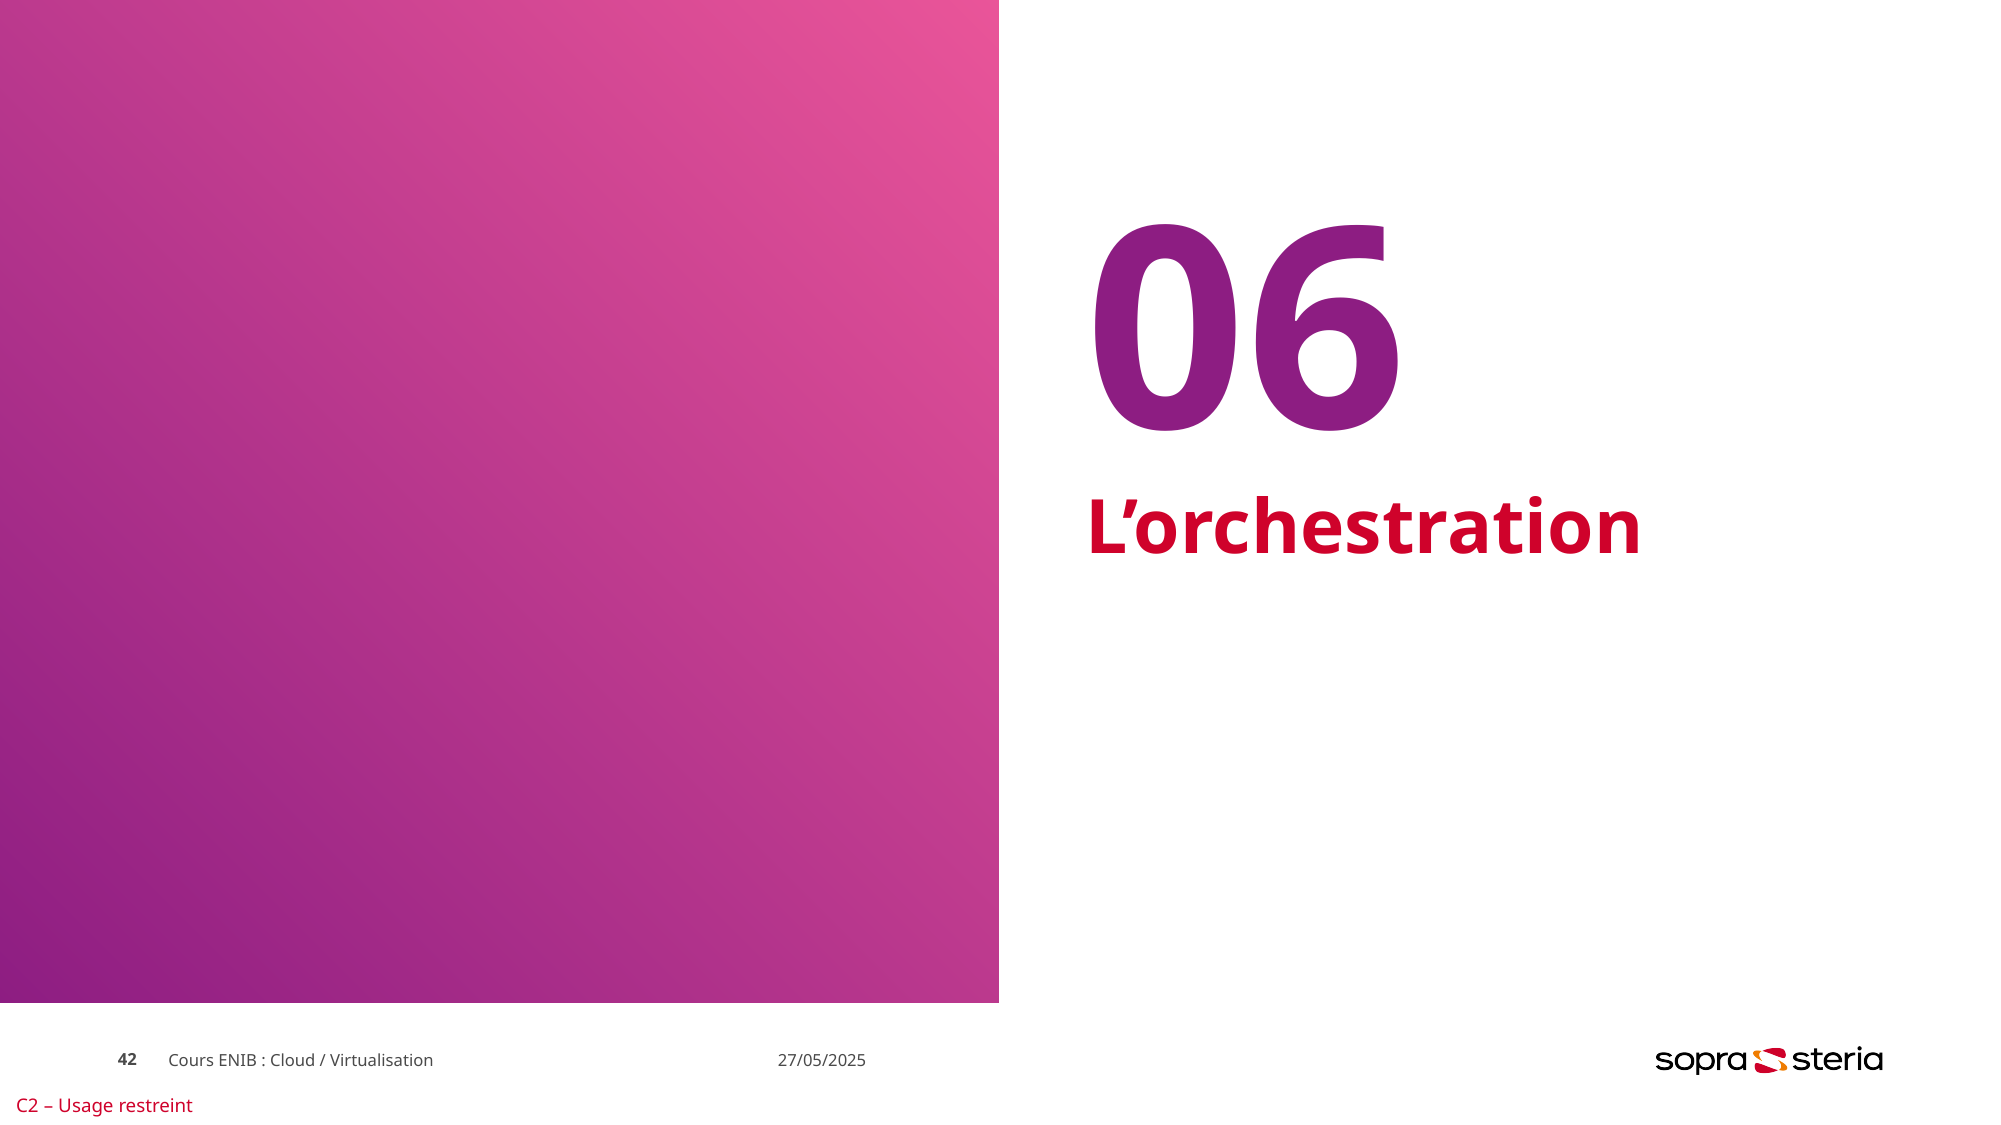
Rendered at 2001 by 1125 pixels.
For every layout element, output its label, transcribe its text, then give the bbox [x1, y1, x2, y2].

slide_number 42 [117, 1039, 177, 1081]
list L’orchestration [1085, 478, 1882, 774]
picture [1638, 1028, 1900, 1093]
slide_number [777, 1039, 879, 1081]
footer Cours ENIB : Cloud / Virtualisation [177, 1039, 759, 1081]
title 06 [1085, 183, 1559, 449]
